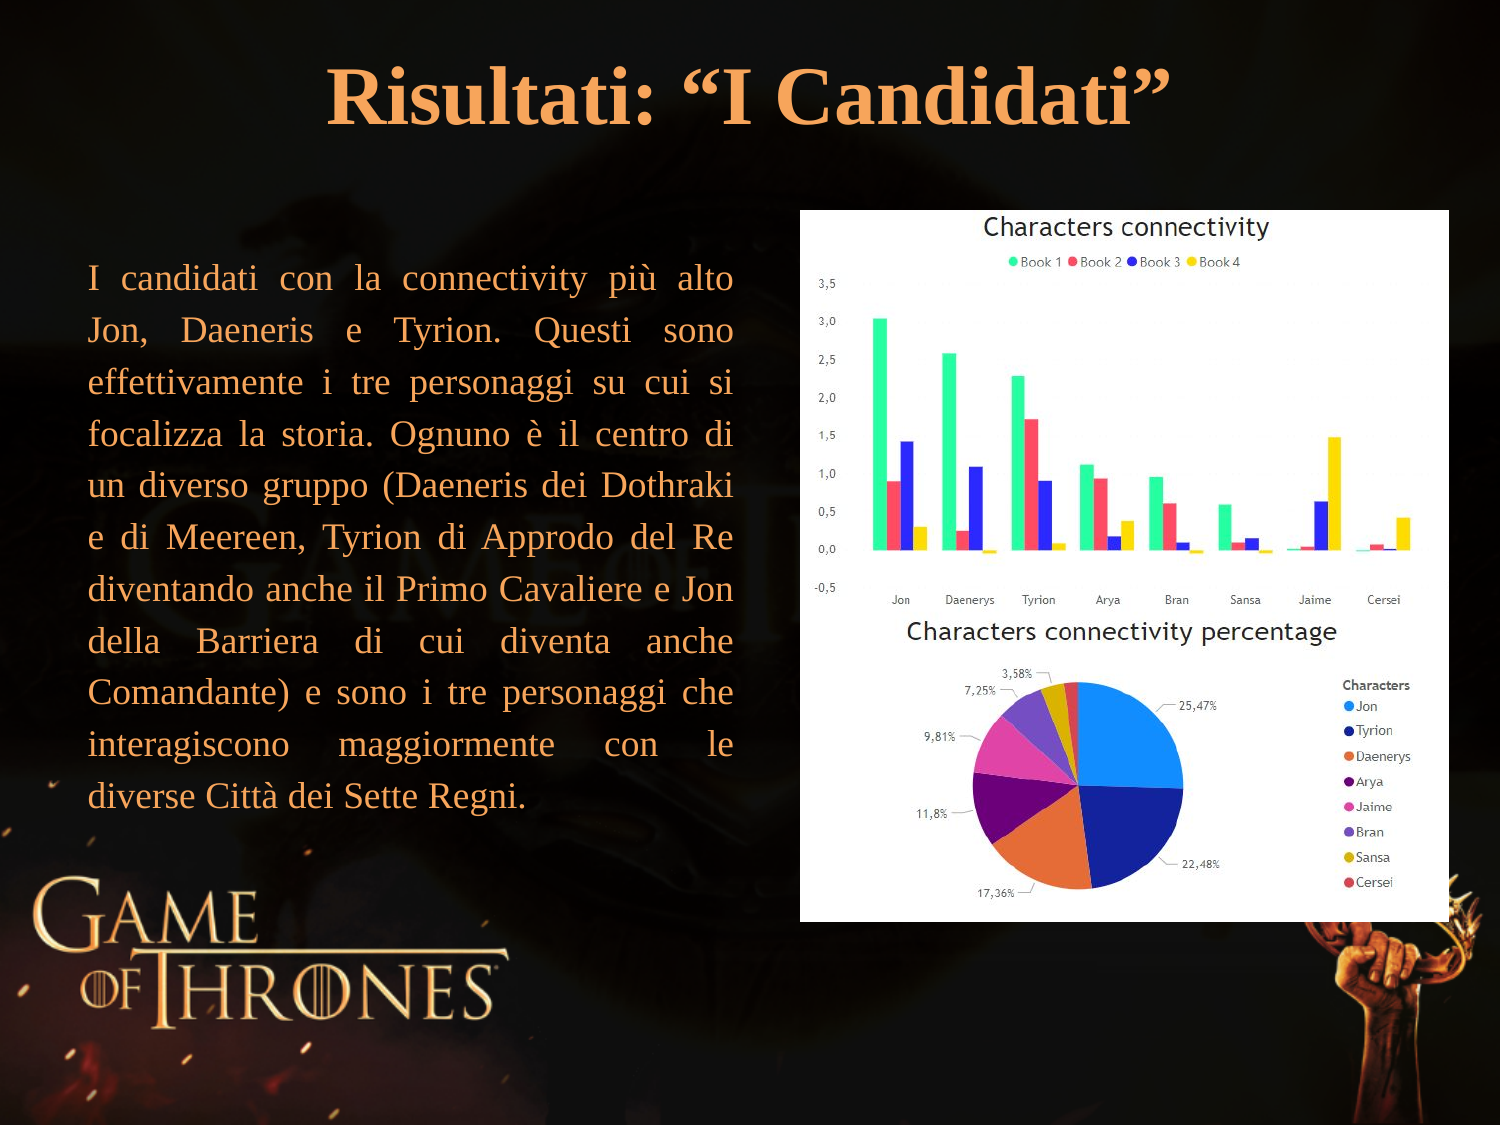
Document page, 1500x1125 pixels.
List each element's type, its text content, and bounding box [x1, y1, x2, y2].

picture [0, 0, 1500, 1125]
title Risultati: “I Candidati” [51, 37, 1449, 158]
text_box I candidati con la connectivity più alto Jon, Daeneris e Tyrion. Questi sono effettivamente i tre personaggi su cui si focalizza la storia. Ognuno è il centro di un diverso gruppo (Daeneris dei Dothraki e di Meereen, Tyrion di Approdo del Re diventando anche il Primo Cavaliere e Jon della Barriera di cui diventa anche Comandante) e sono i tre personaggi che interagiscono maggiormente con le diverse Città dei Sette Regni. [72, 231, 750, 625]
